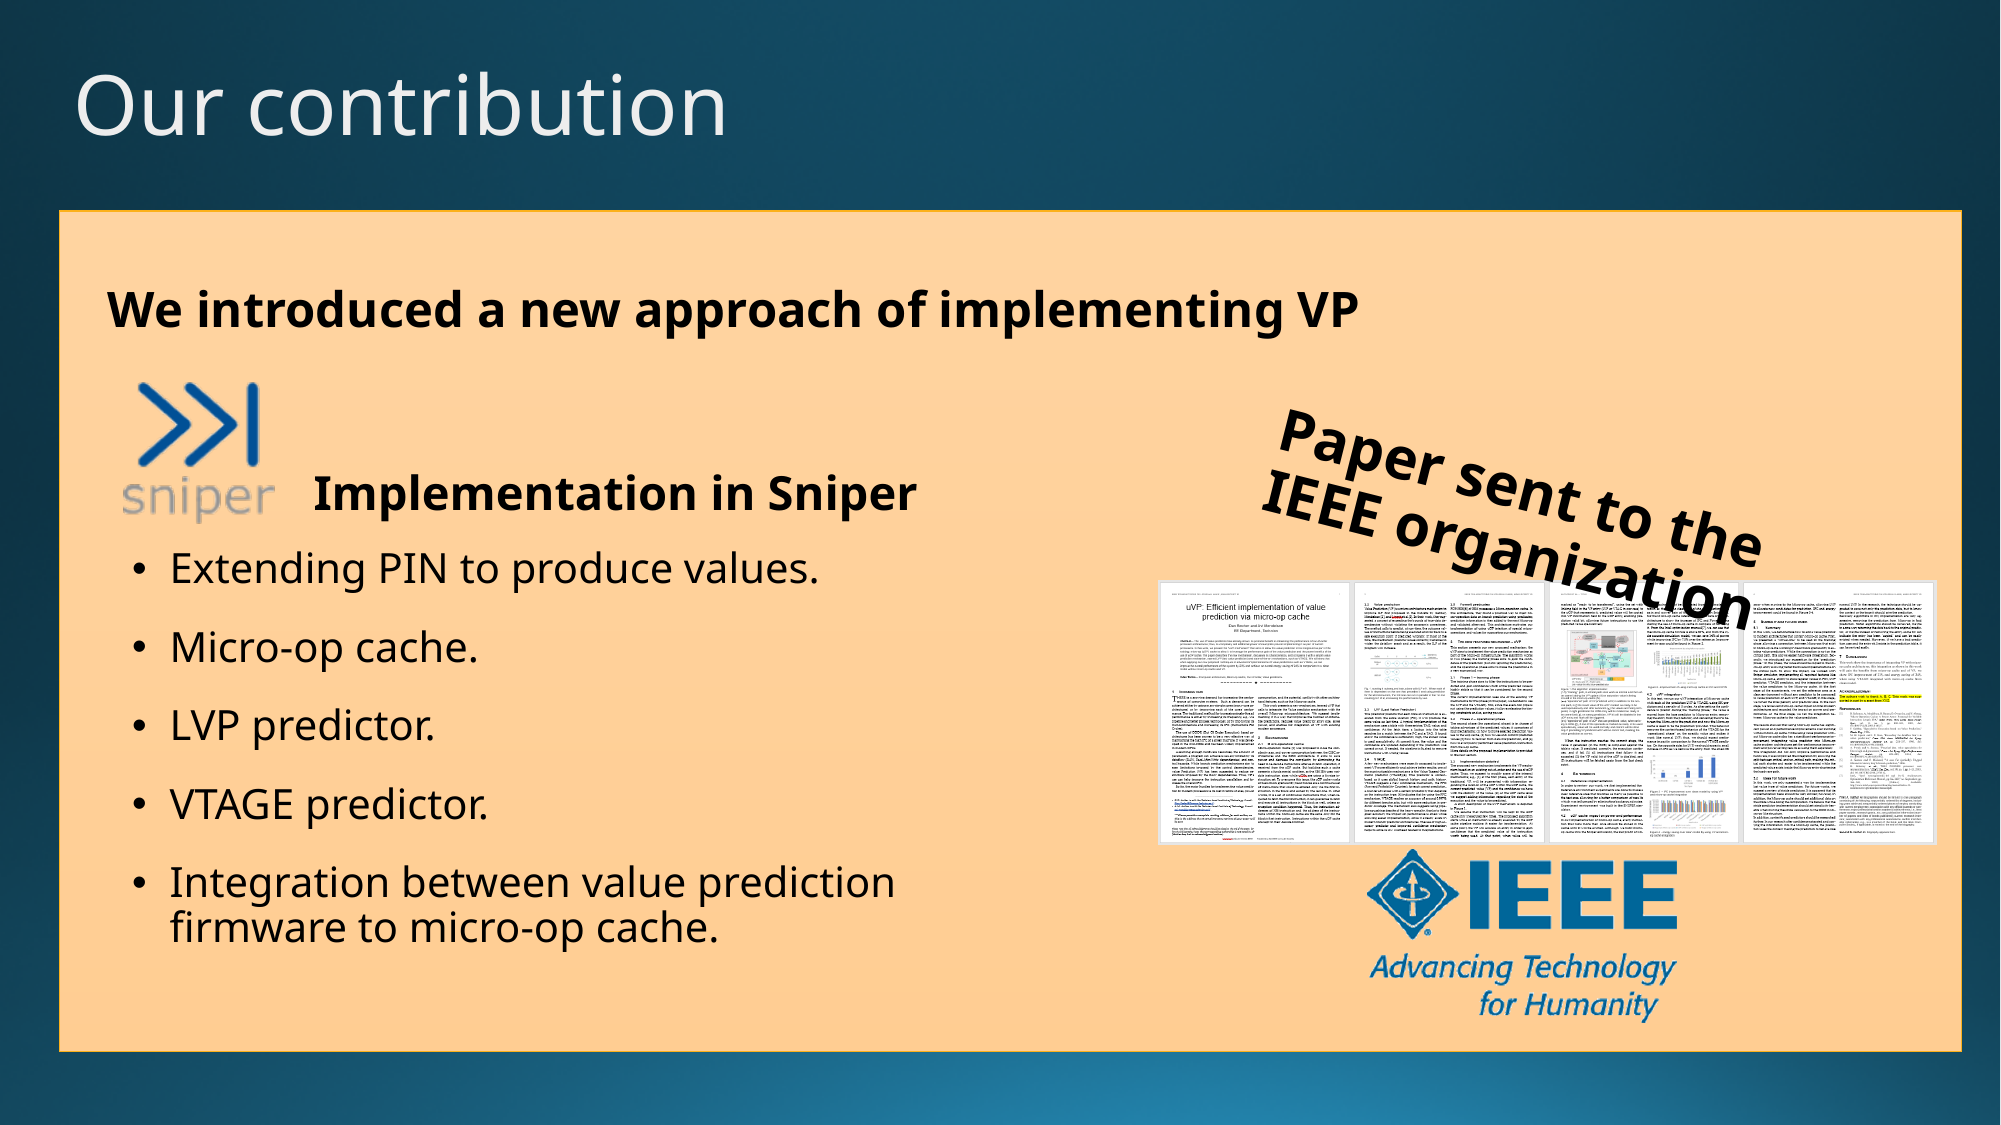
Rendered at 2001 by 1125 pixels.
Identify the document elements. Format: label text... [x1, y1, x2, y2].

text_box Implementation in Sniper [298, 437, 941, 553]
text_box [59, 210, 1962, 1052]
text_box Paper sent to the IEEE organization [1240, 388, 1906, 580]
title Our contribution [58, 0, 1123, 218]
picture [1157, 580, 1948, 1050]
picture [121, 381, 276, 525]
picture [0, 0, 2001, 1125]
text_box Extending PIN to produce values. Micro-op cache. LVP predictor. VTAGE predictor. Integration between value prediction firmware to micro-op cache. [117, 540, 919, 996]
text_box We introduced a new approach of implementing VP [92, 254, 1424, 370]
